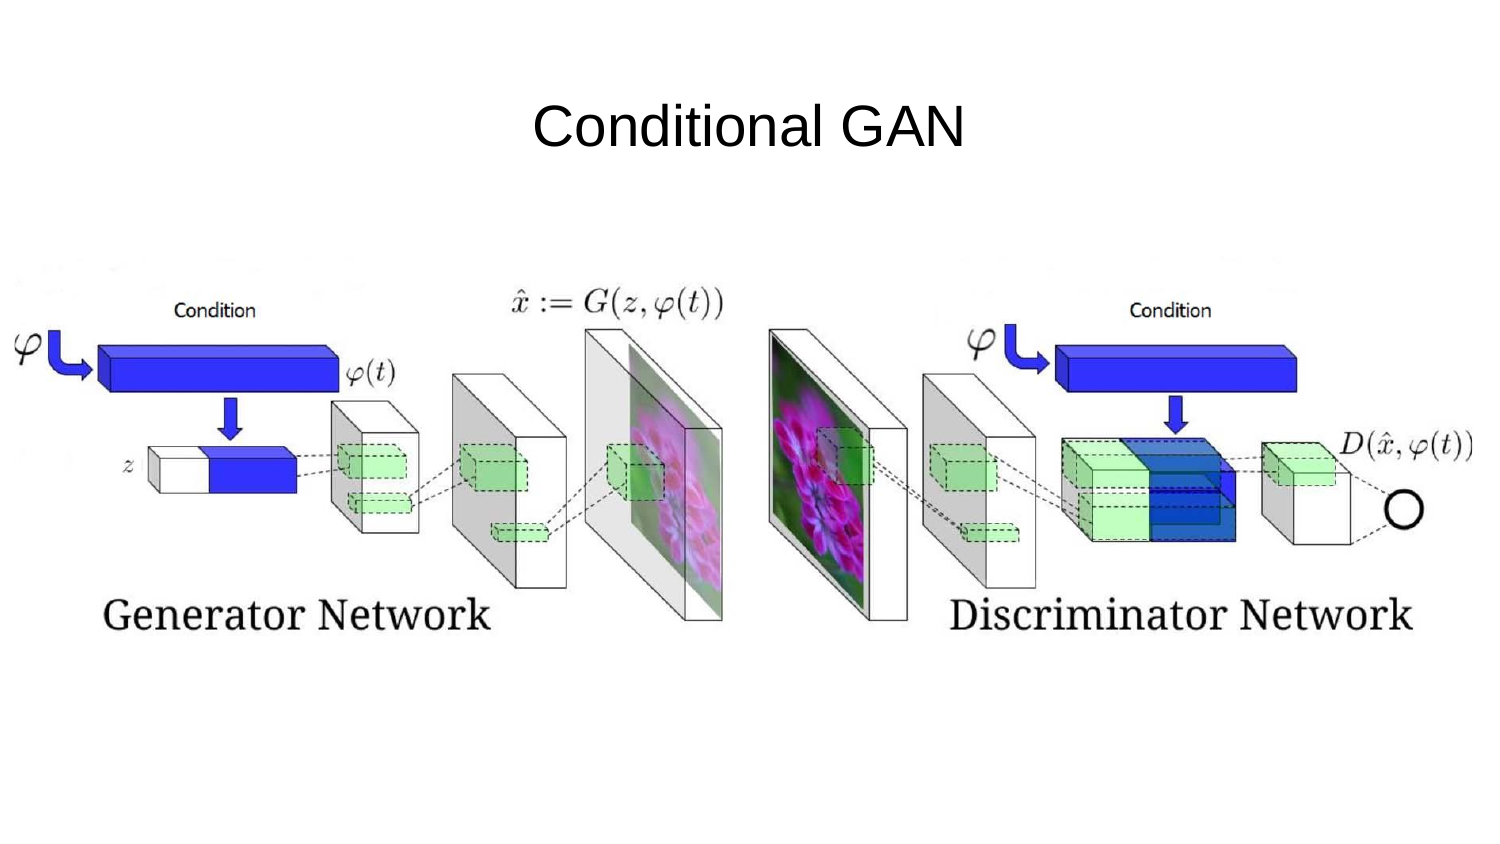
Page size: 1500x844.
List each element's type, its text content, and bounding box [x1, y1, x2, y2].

title Conditional GAN [51, 72, 1449, 167]
picture [14, 255, 1473, 639]
